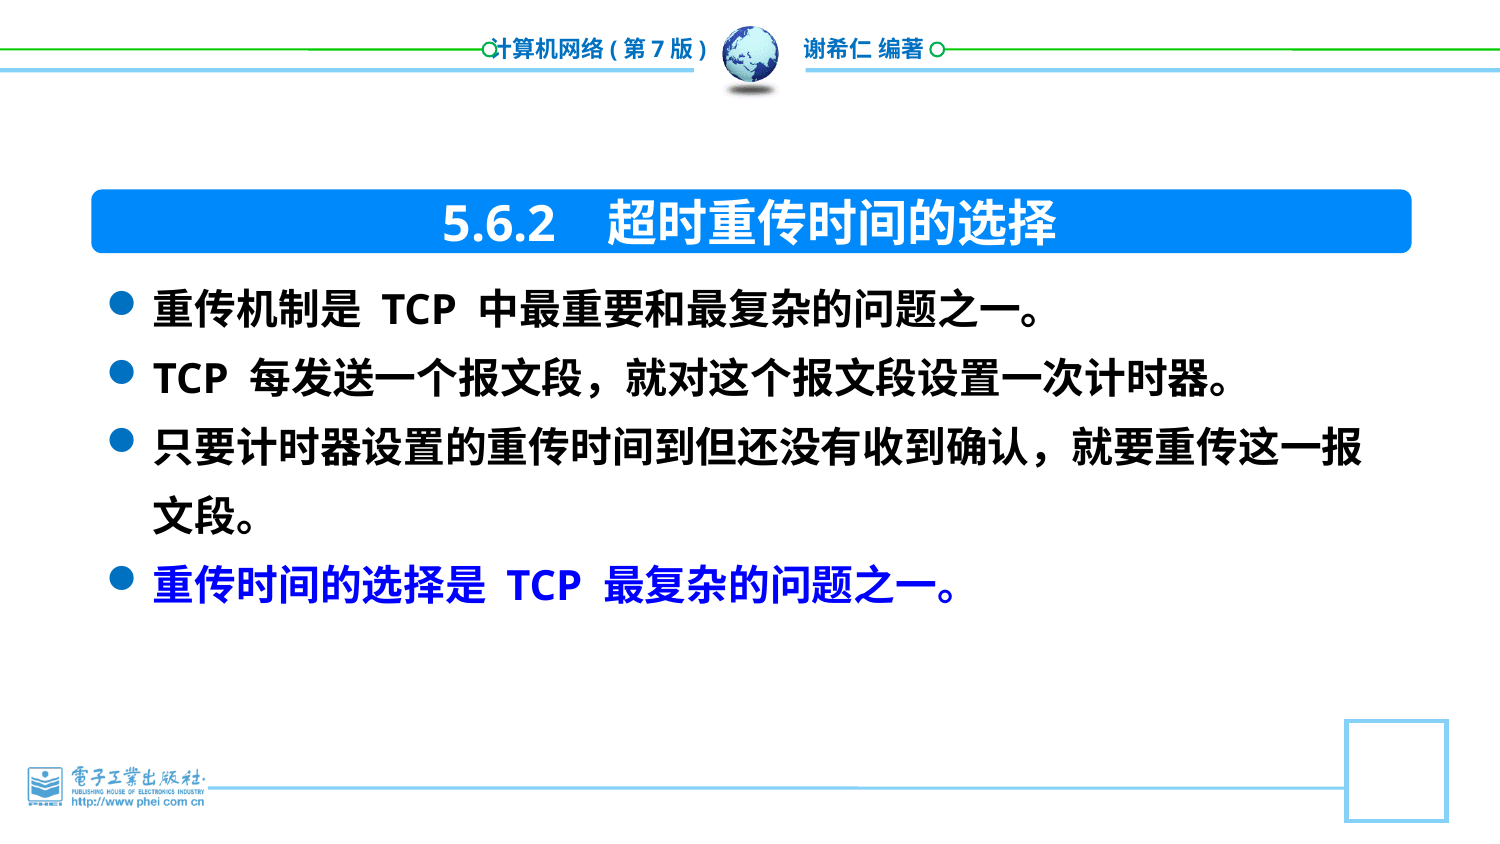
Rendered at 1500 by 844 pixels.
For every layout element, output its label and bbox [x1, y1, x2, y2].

picture [23, 764, 208, 809]
picture [720, 24, 780, 100]
text_box [91, 184, 1412, 616]
